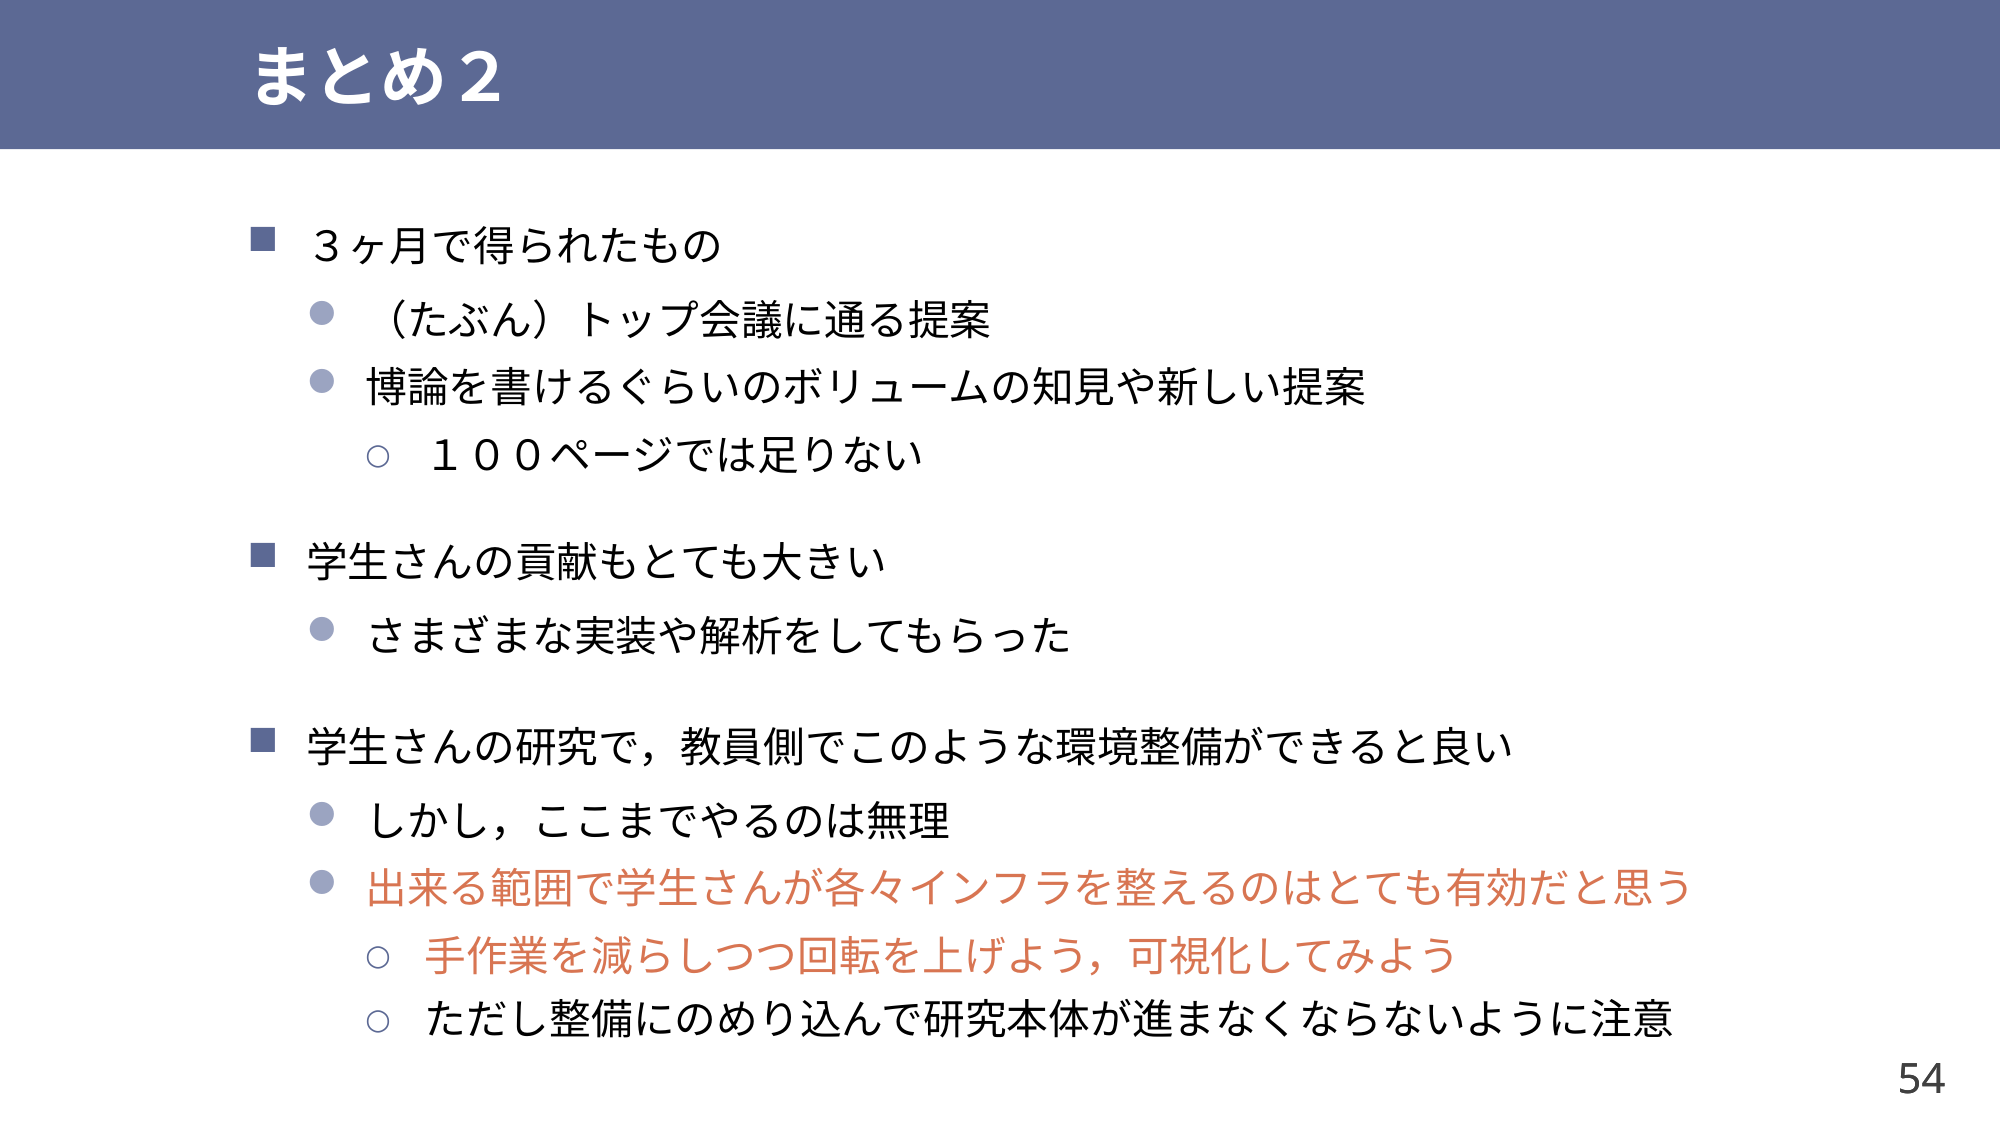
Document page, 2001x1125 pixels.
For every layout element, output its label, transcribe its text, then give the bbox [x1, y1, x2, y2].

title まとめ２ [231, 0, 2000, 150]
list ３ヶ月で得られたもの （たぶん）トップ会議に通る提案 博論を書けるぐらいのボリュームの知見や新しい提案 １００ページでは足りない 学生さんの貢献もとても大きい さまざまな実装や解析をしてもらった 学生さんの研究で，教員側でこのような環境整備ができると良い しかし，ここまでやるのは無理 出来る範囲で学生さんが各々インフラを整えるのはとても有効だと思う 手作業を減らしつつ回転を上げよう，可視化してみよう ただし整備にのめり込んで研究本体が進まなくならないように注意 [231, 178, 1798, 1080]
